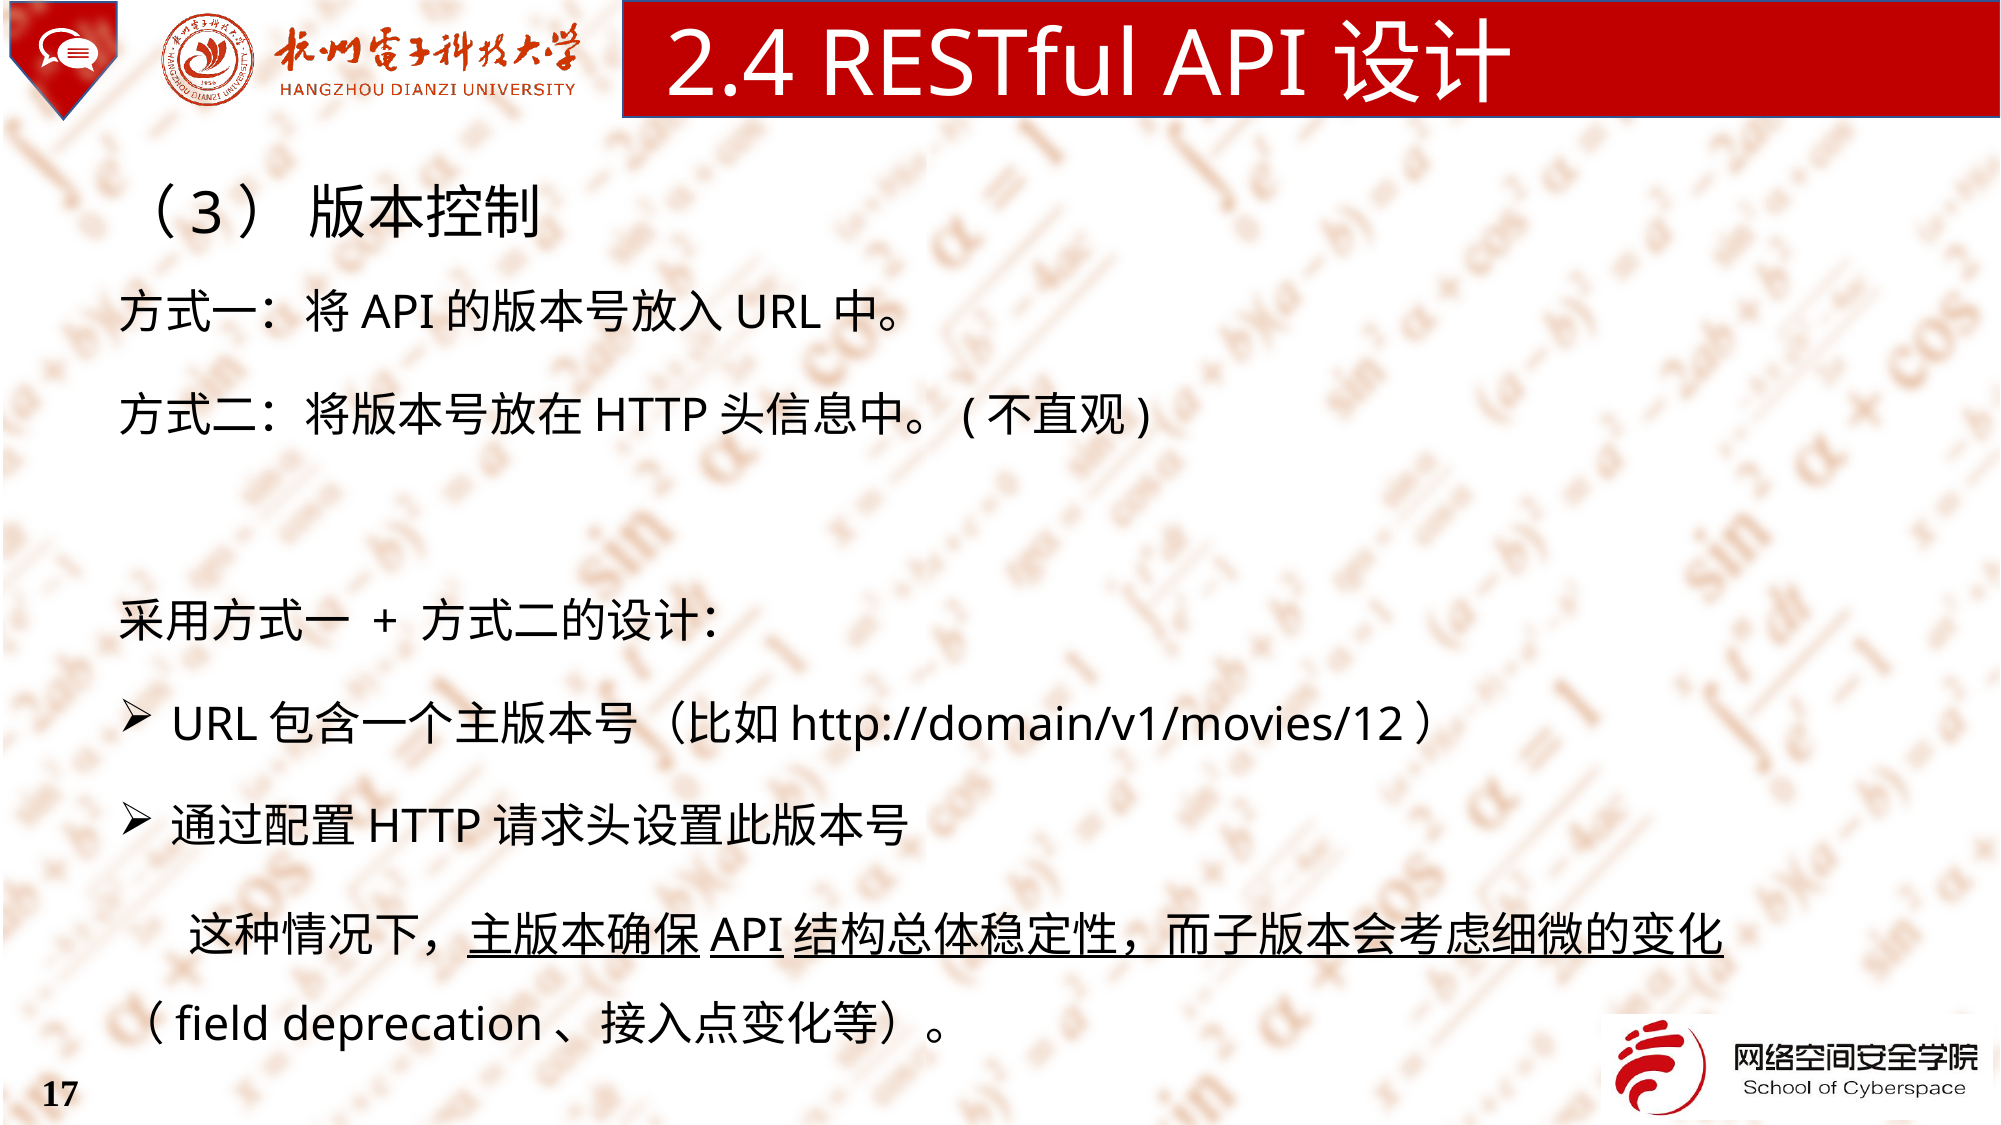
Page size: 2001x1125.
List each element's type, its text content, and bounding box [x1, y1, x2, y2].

slide_number 17 [26, 1061, 477, 1122]
text_box （3） 版本控制 [103, 168, 919, 253]
text_box 方式一：将API的版本号放入URL中。 方式二：将版本号放在HTTP头信息中。(不直观) 采用方式一 + 方式二的设计： URL包含一个主版本号（比如http://domain/v1/movies/12） 通过配置HTTP请求头设置此版本号 这种情况下，主版本确保API结构总体稳定性，而子版本会考虑细微的变化（field deprecation、接入点变化等）。 [103, 246, 1800, 1062]
text_box 2.4 RESTful API设计 [650, 19, 1976, 98]
picture [155, 10, 591, 108]
picture [1601, 1014, 1993, 1120]
